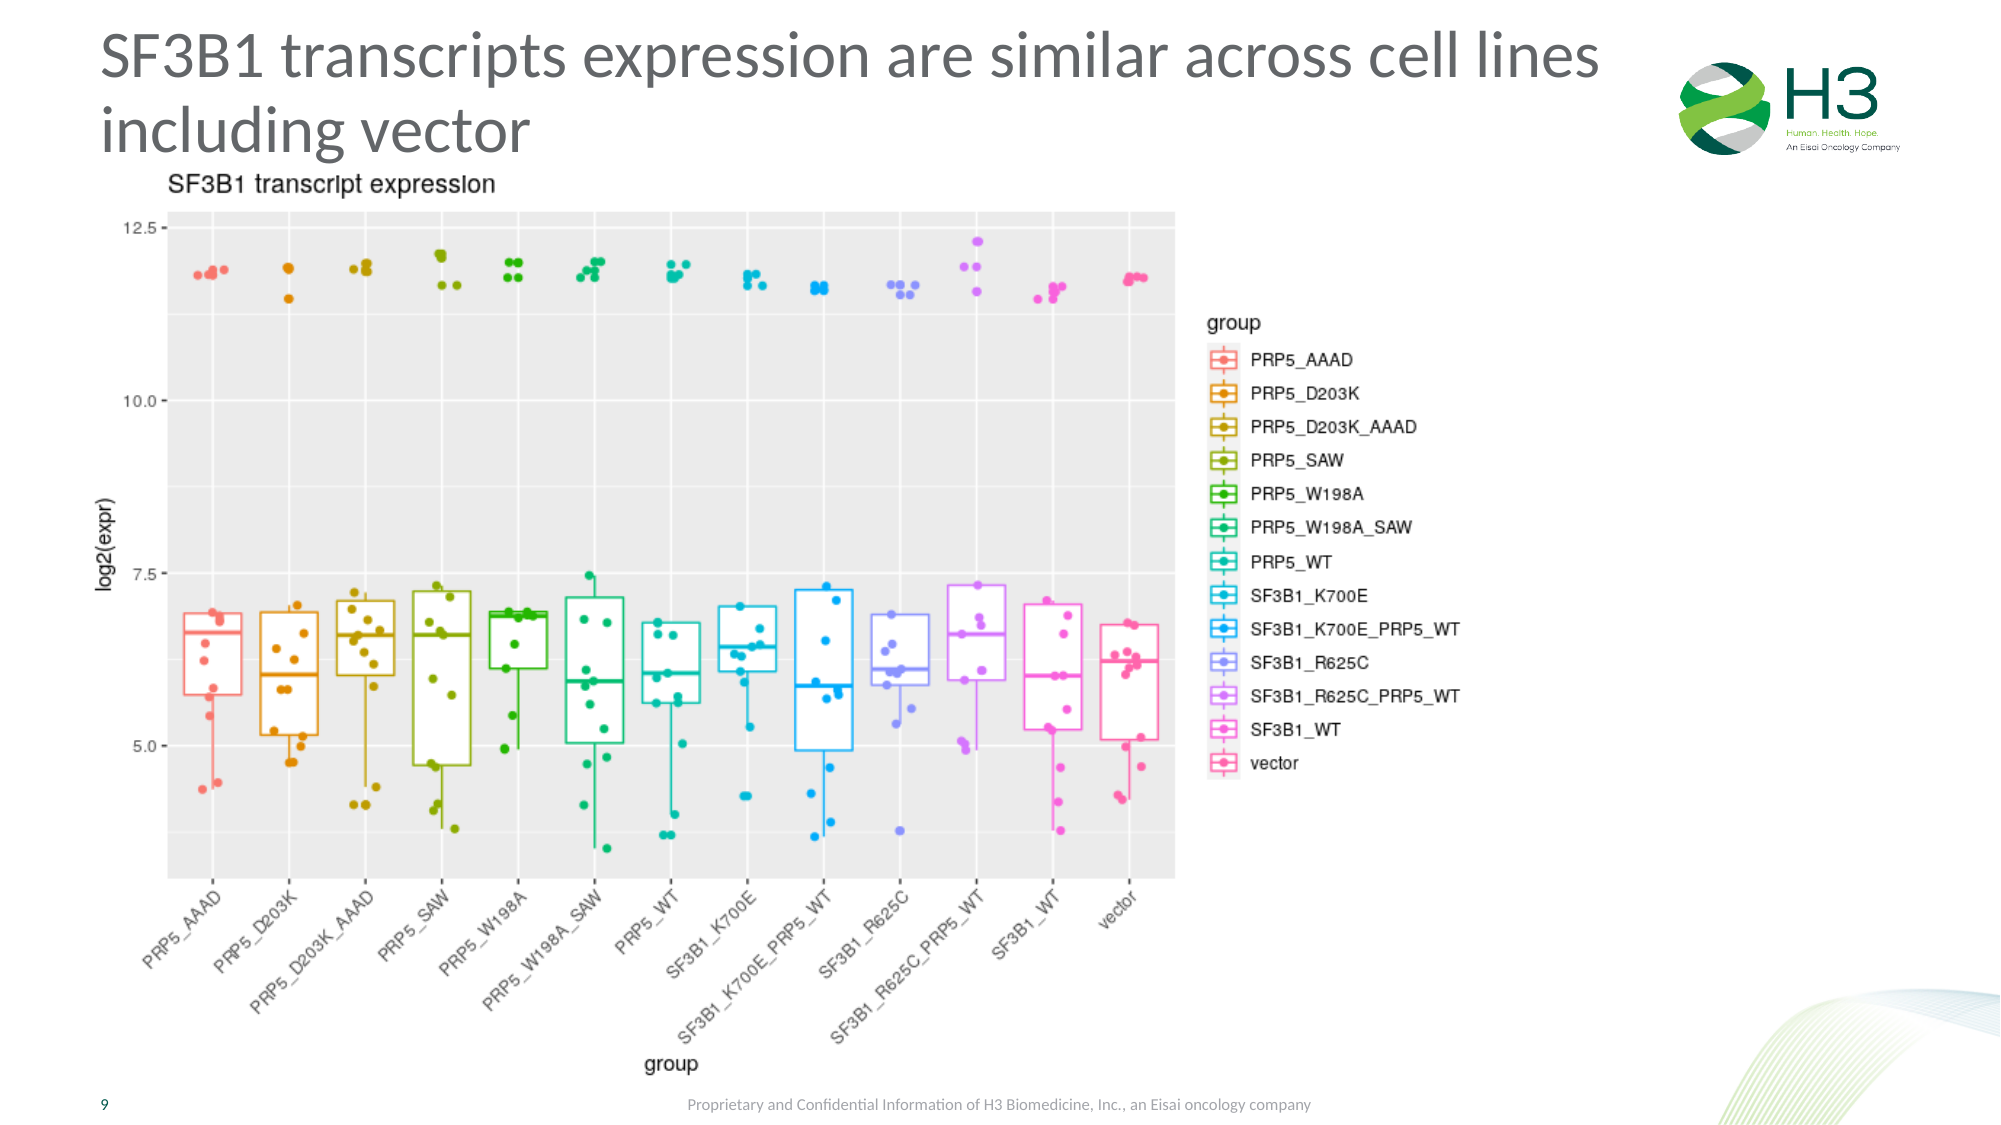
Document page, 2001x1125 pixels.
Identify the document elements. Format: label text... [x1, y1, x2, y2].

picture [1681, 62, 1900, 155]
picture [1700, 977, 2000, 1125]
title SF3B1 transcripts expression are similar across cell lines including vector [100, 0, 1681, 174]
slide_number 9 [100, 1094, 202, 1125]
picture [84, 164, 1482, 1088]
footer Proprietary and Confidential Information of H3 Biomedicine, Inc., an Eisai oncology company [635, 1094, 1365, 1125]
